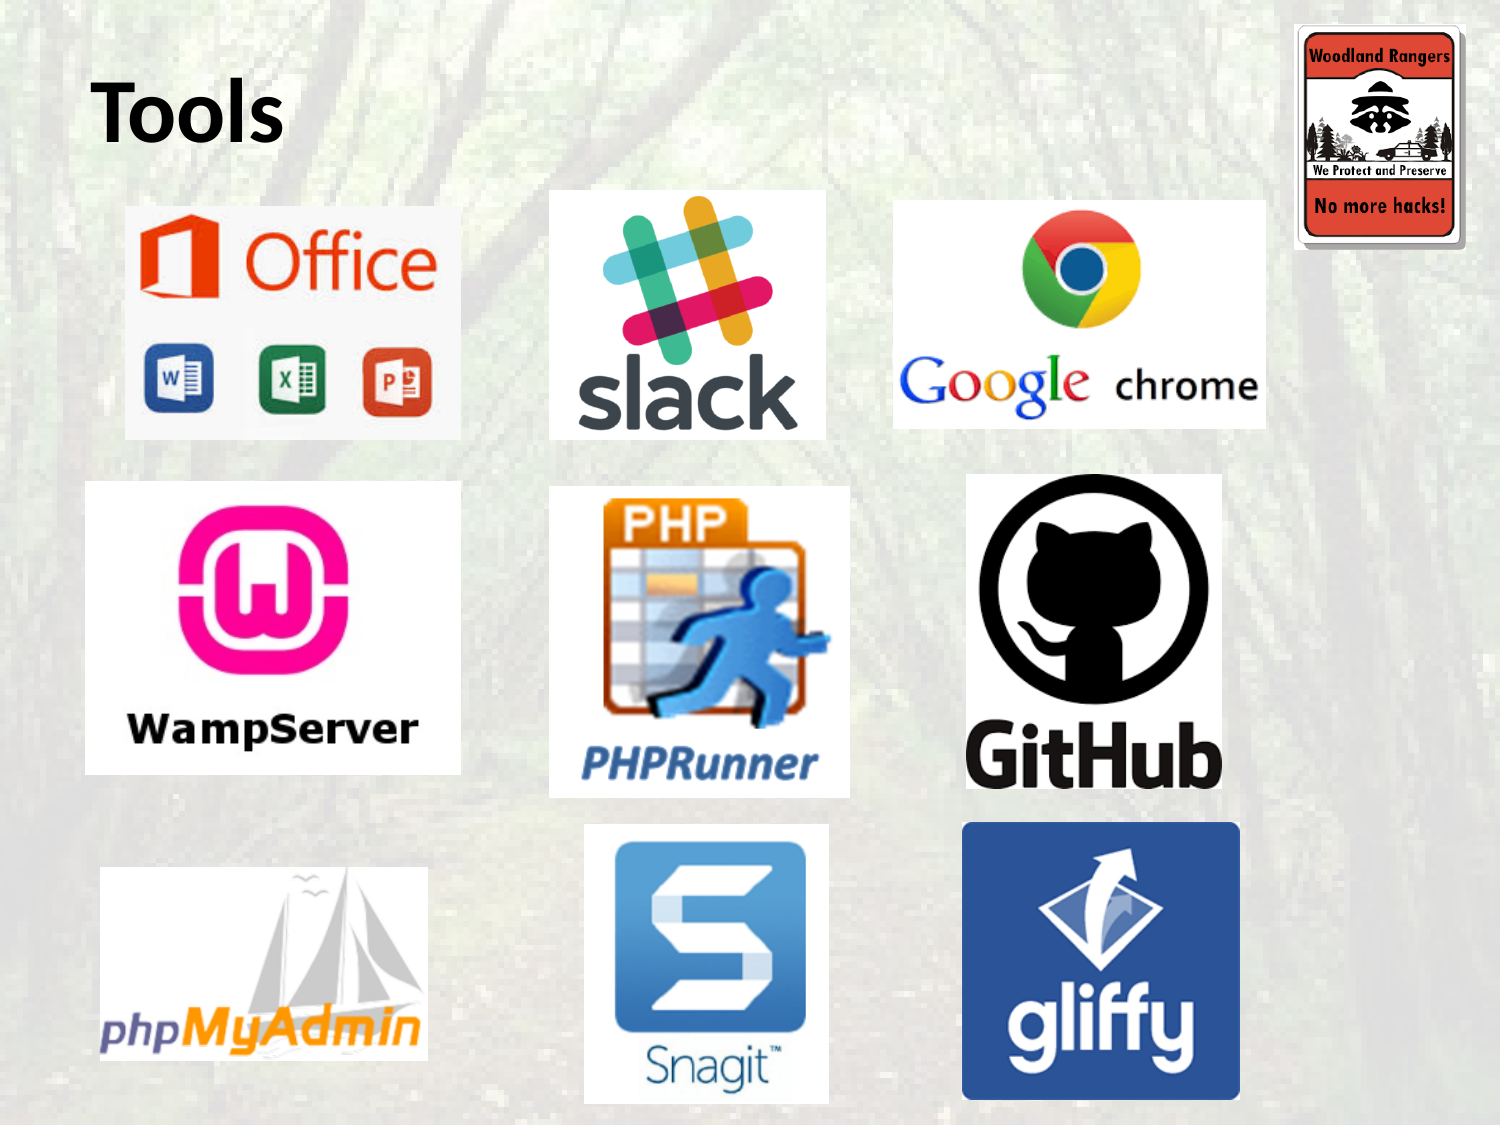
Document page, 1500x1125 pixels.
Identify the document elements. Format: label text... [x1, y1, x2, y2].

picture [965, 474, 1222, 789]
picture [1294, 24, 1466, 250]
picture [549, 486, 851, 798]
picture [584, 824, 830, 1104]
picture [549, 189, 826, 440]
picture [85, 480, 462, 776]
picture [962, 822, 1240, 1101]
picture [99, 866, 428, 1062]
picture [124, 206, 462, 440]
title Tools [75, 12, 1350, 200]
picture [893, 200, 1266, 429]
